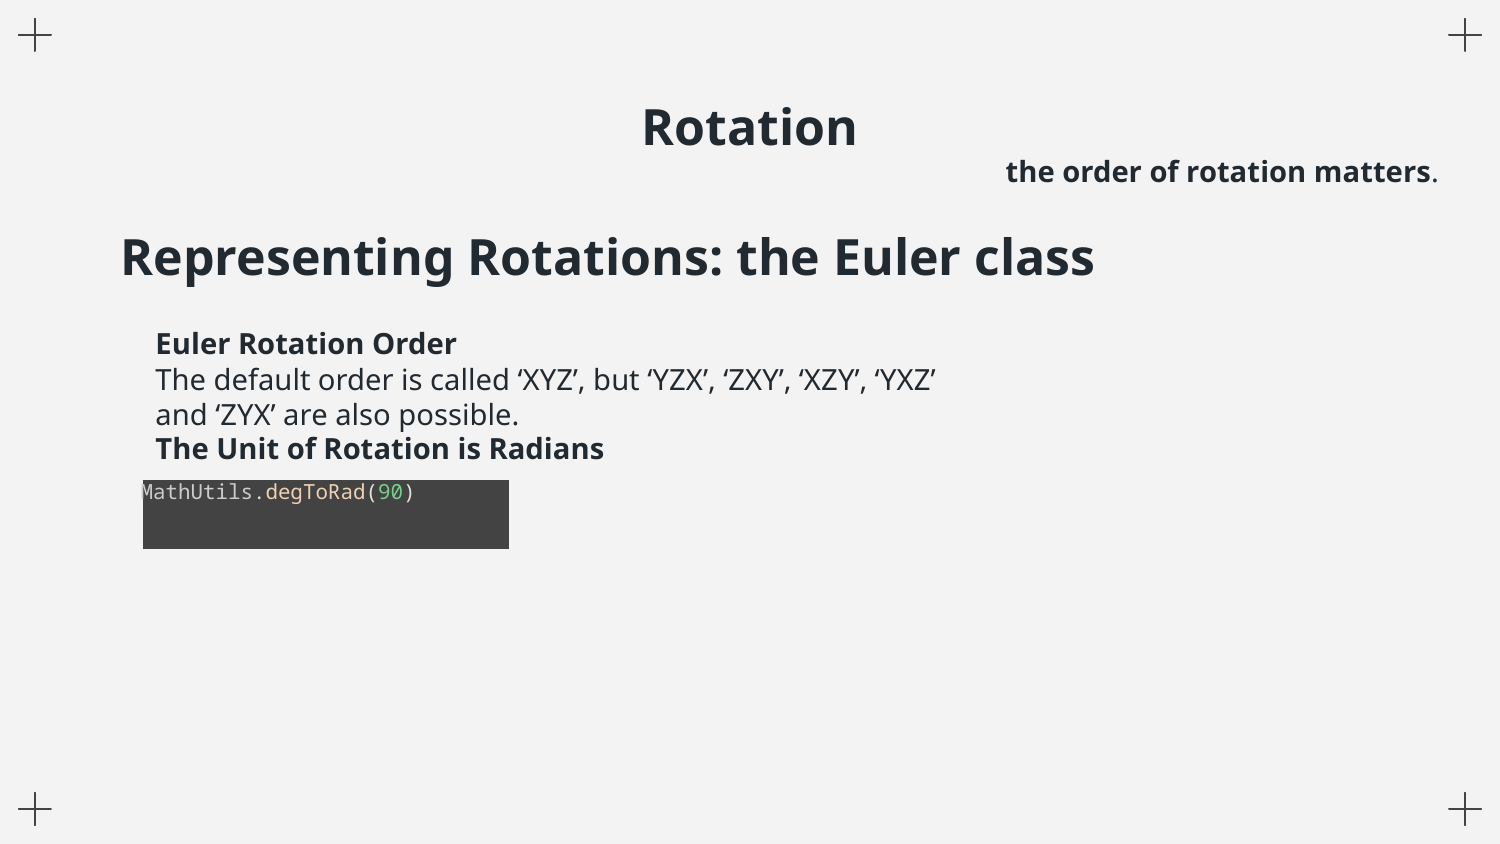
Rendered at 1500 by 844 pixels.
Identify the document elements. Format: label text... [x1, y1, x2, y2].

text_box the order of rotation matters. [983, 145, 1500, 196]
text_box MathUtils.degToRad(90) [139, 476, 513, 553]
title Rotation [231, 80, 1269, 146]
text_box Representing Rotations: the Euler class [106, 217, 1292, 328]
text_box Euler Rotation Order The default order is called ‘XYZ’, but ‘YZX’, ‘ZXY’, ‘XZY’, ‘YXZ’ and ‘ZYX’ are also possible. The Unit of Rotation is Radians [140, 318, 1008, 613]
